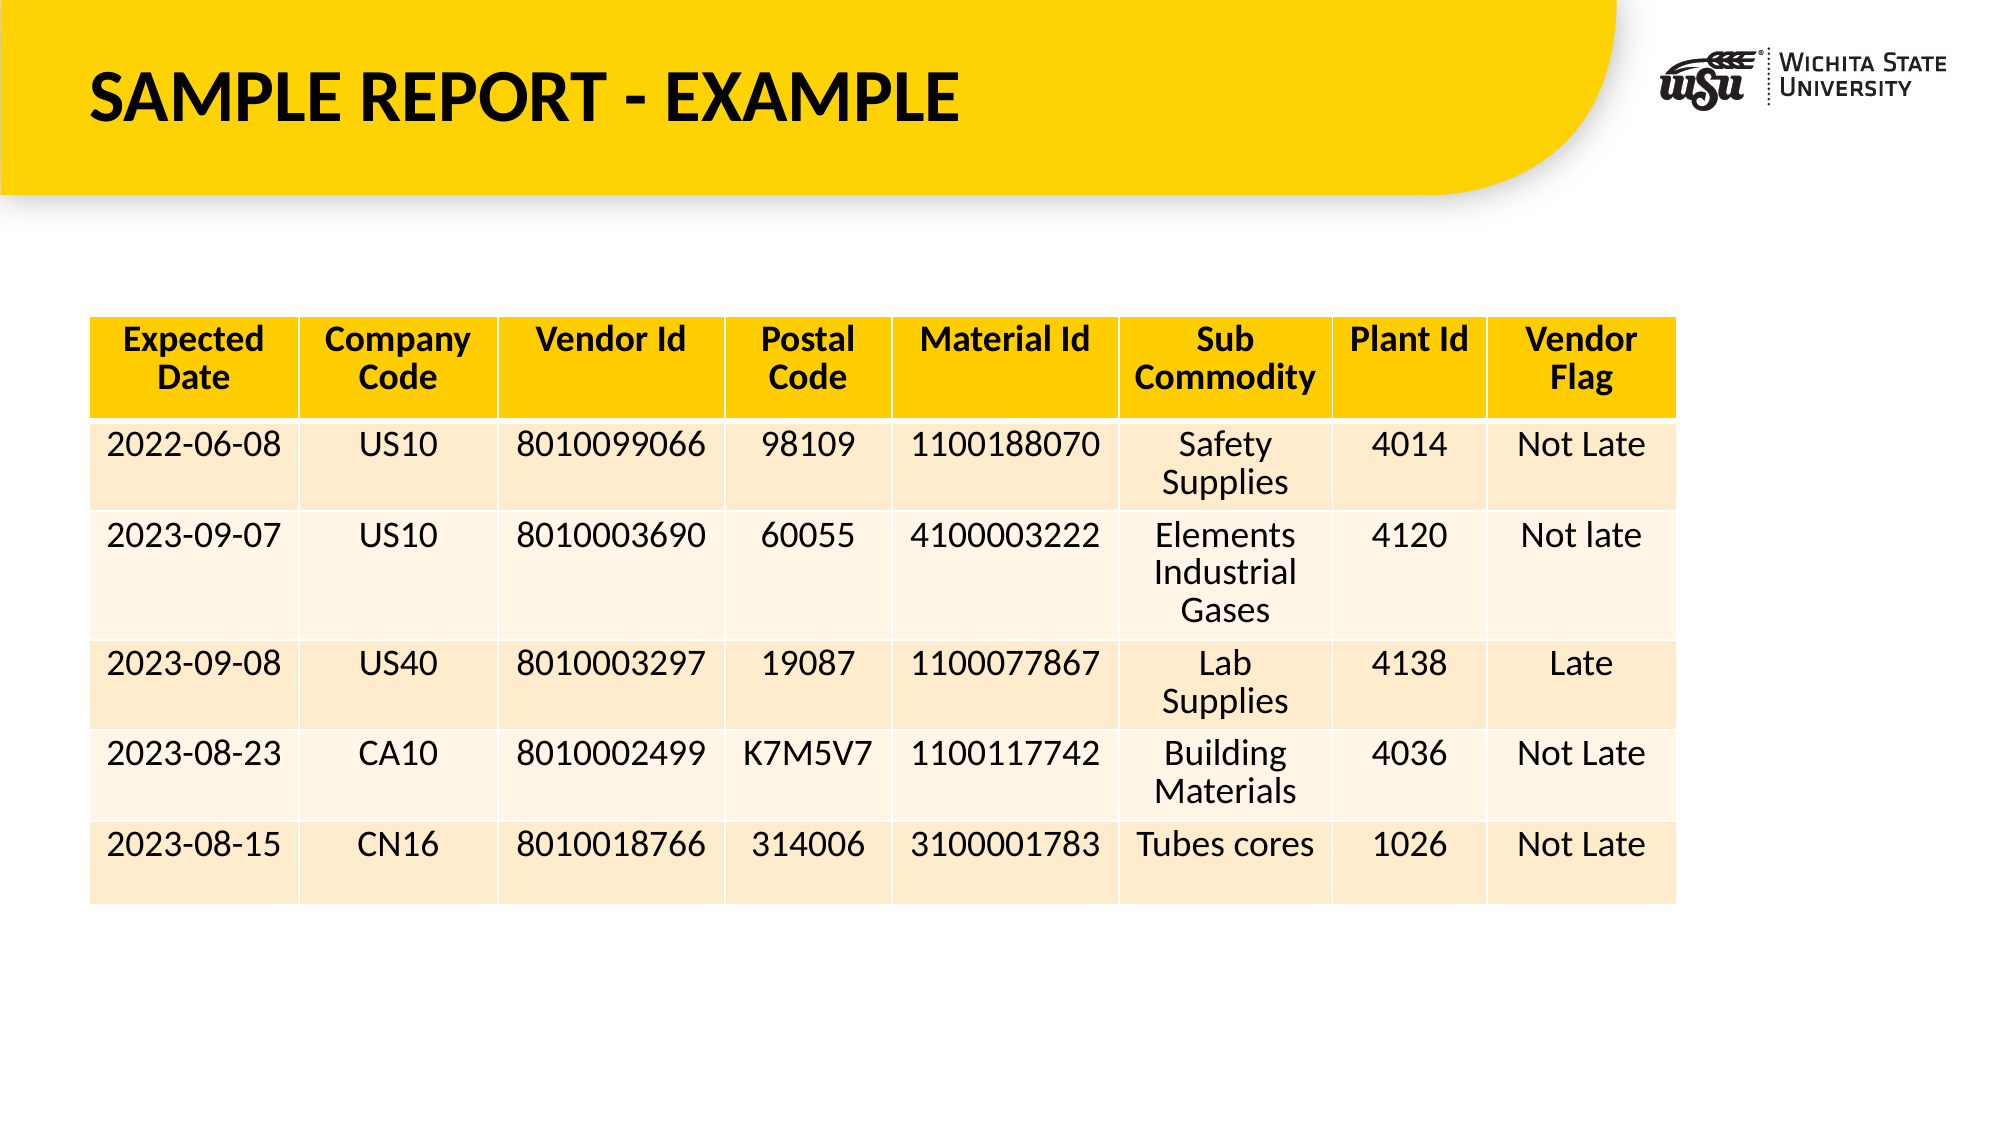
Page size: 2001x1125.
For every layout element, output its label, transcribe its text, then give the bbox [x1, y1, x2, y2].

table_header Vendor Flag [1488, 317, 1676, 418]
table_cell US10 [300, 424, 497, 510]
table_header Postal Code [726, 317, 891, 418]
table_cell 4120 [1333, 512, 1486, 639]
table_cell Not late [1488, 512, 1676, 639]
table_cell 1100117742 [893, 731, 1118, 820]
table_cell 4036 [1333, 731, 1486, 820]
table_cell 2023-08-15 [90, 822, 298, 904]
table_cell Elements Industrial Gases [1120, 512, 1332, 639]
table_cell US10 [300, 512, 497, 639]
table_header Company Code [300, 317, 497, 418]
title SAMPLE REPORT - EXAMPLE [89, 0, 1523, 195]
table_header Plant Id [1333, 317, 1486, 418]
table_cell Not Late [1488, 731, 1676, 820]
table_cell K7M5V7 [726, 731, 891, 820]
table_cell 314006 [726, 822, 891, 904]
table_cell 4014 [1333, 424, 1486, 510]
table_cell CA10 [300, 731, 497, 820]
table_cell Late [1488, 641, 1676, 729]
table_cell 4138 [1333, 641, 1486, 729]
table_header Material Id [893, 317, 1118, 418]
table_cell 60055 [726, 512, 891, 639]
table_cell 2022-06-08 [90, 424, 298, 510]
table_cell 98109 [726, 424, 891, 510]
table_cell 3100001783 [893, 822, 1118, 904]
table_header Sub Commodity [1120, 317, 1332, 418]
picture [0, 0, 2000, 273]
table_cell 8010002499 [499, 731, 724, 820]
table_cell 2023-09-08 [90, 641, 298, 729]
table_cell Building Materials [1120, 731, 1332, 820]
table_cell Tubes cores [1120, 822, 1332, 904]
table_cell 8010099066 [499, 424, 724, 510]
table_cell 1026 [1333, 822, 1486, 904]
table_cell US40 [300, 641, 497, 729]
table_cell Not Late [1488, 424, 1676, 510]
table_cell 4100003222 [893, 512, 1118, 639]
table_cell CN16 [300, 822, 497, 904]
table_cell 1100077867 [893, 641, 1118, 729]
table_header Vendor Id [499, 317, 724, 418]
table_cell 19087 [726, 641, 891, 729]
table_cell Not Late [1488, 822, 1676, 904]
table_cell 2023-08-23 [90, 731, 298, 820]
table_cell Lab Supplies [1120, 641, 1332, 729]
table_header Expected Date [90, 317, 298, 418]
table_cell 8010018766 [499, 822, 724, 904]
table_cell 8010003297 [499, 641, 724, 729]
table_cell Safety Supplies [1120, 424, 1332, 510]
table_cell 8010003690 [499, 512, 724, 639]
table_cell 1100188070 [893, 424, 1118, 510]
table_cell 2023-09-07 [90, 512, 298, 639]
